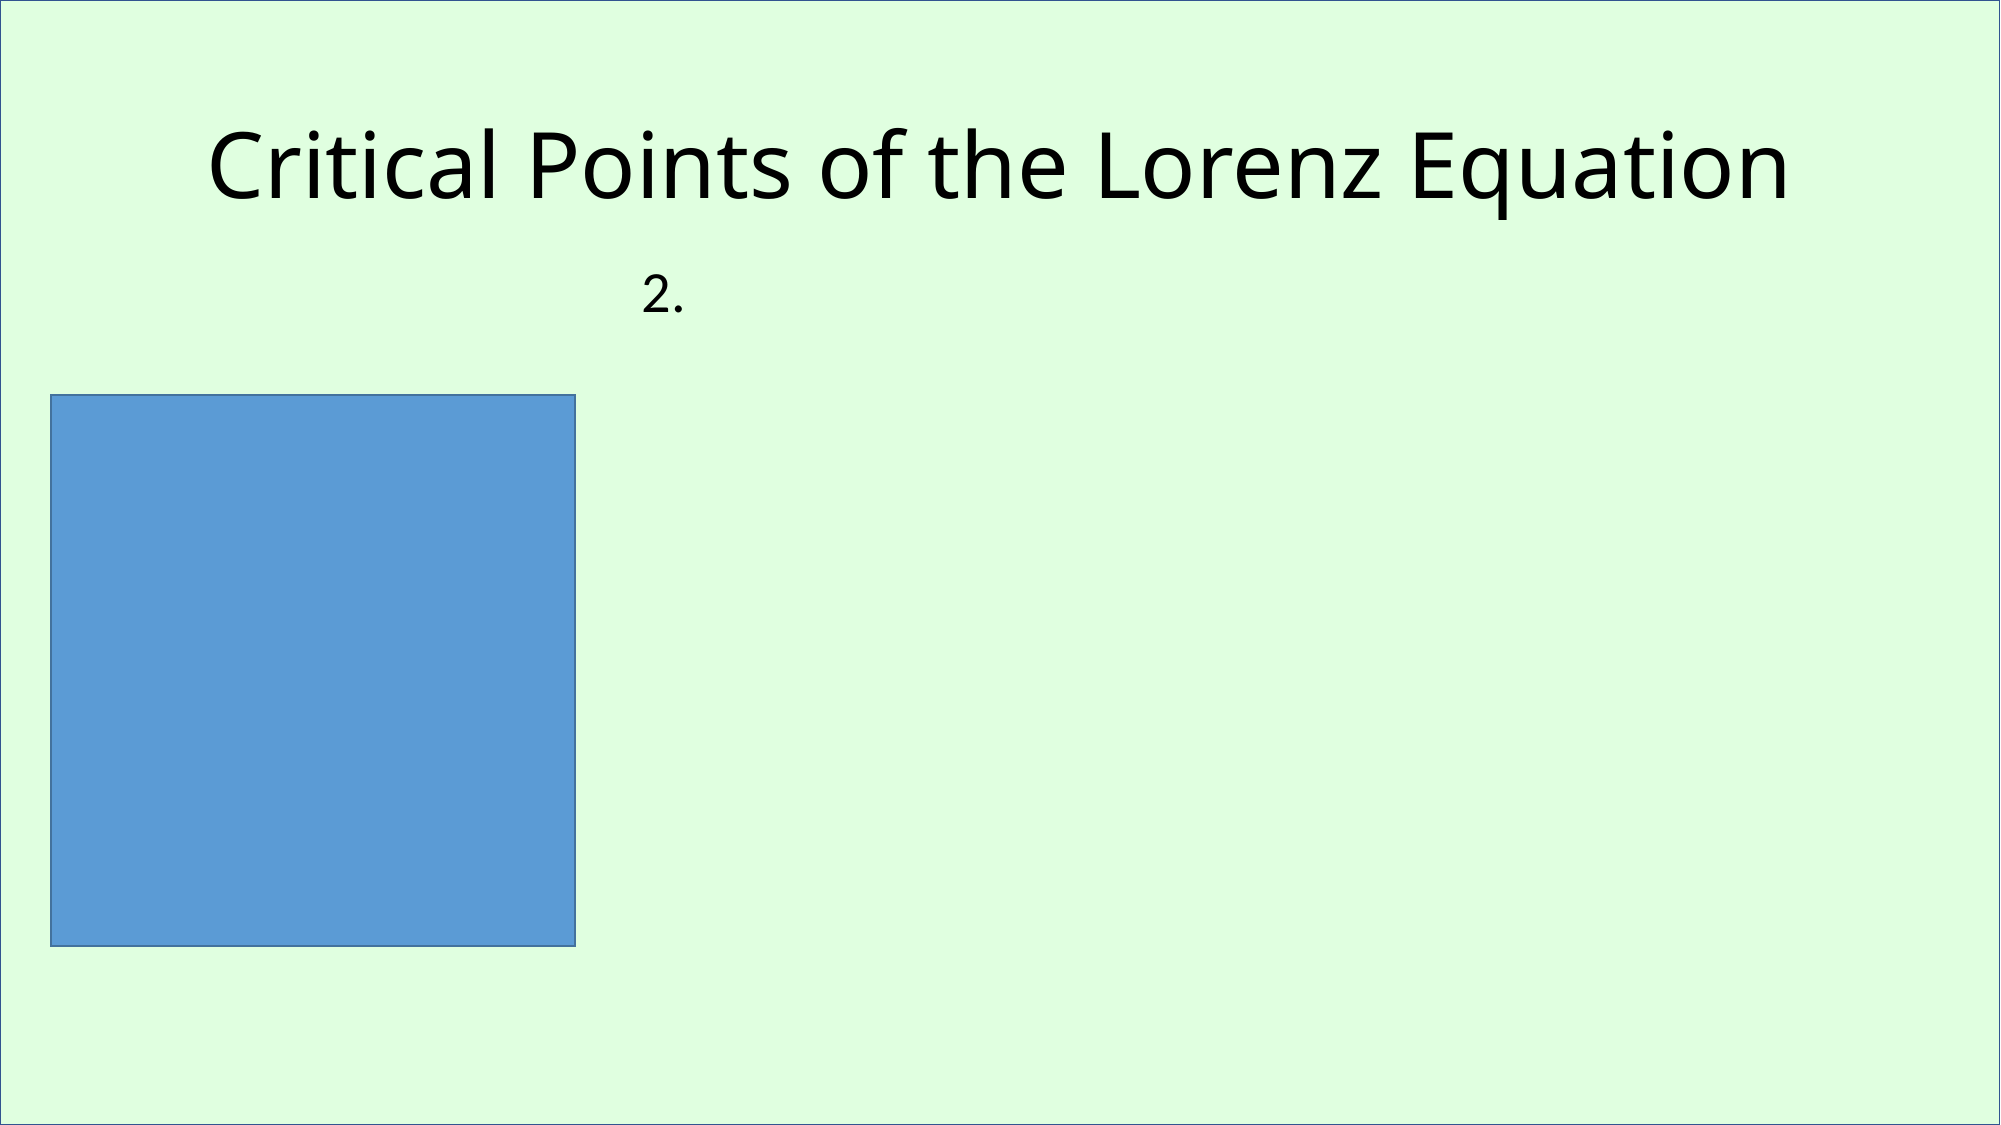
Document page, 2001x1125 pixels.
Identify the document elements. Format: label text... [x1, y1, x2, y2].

text_box [0, 0, 2000, 1125]
title Critical Points of the Lorenz Equation [137, 59, 1863, 278]
